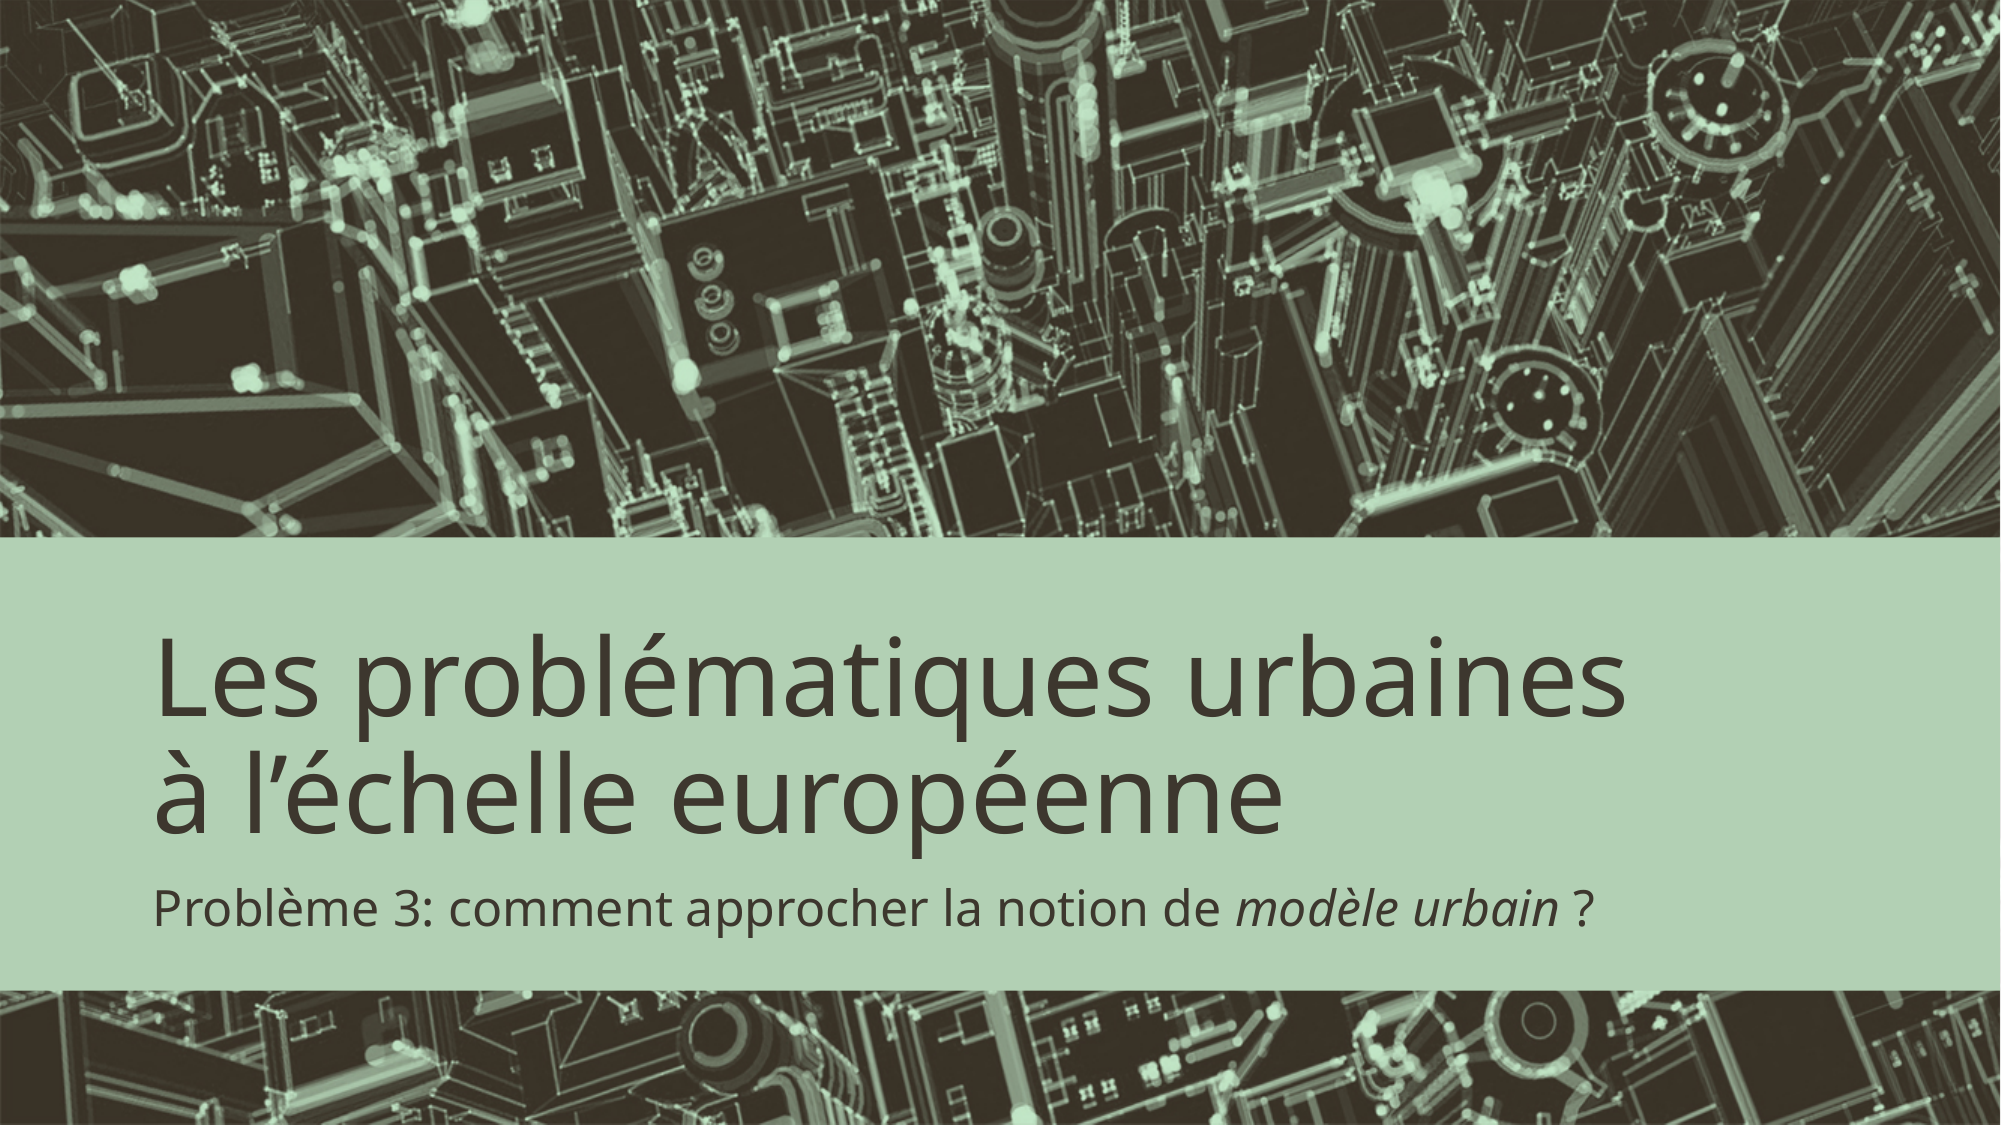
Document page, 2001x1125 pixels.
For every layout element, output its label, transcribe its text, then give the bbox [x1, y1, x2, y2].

picture [0, 0, 2001, 1125]
title Les problématiques urbaines à l’échelle européenne [138, 562, 1840, 865]
list Problème 3: comment approcher la notion de modèle urbain ? [138, 876, 1840, 954]
